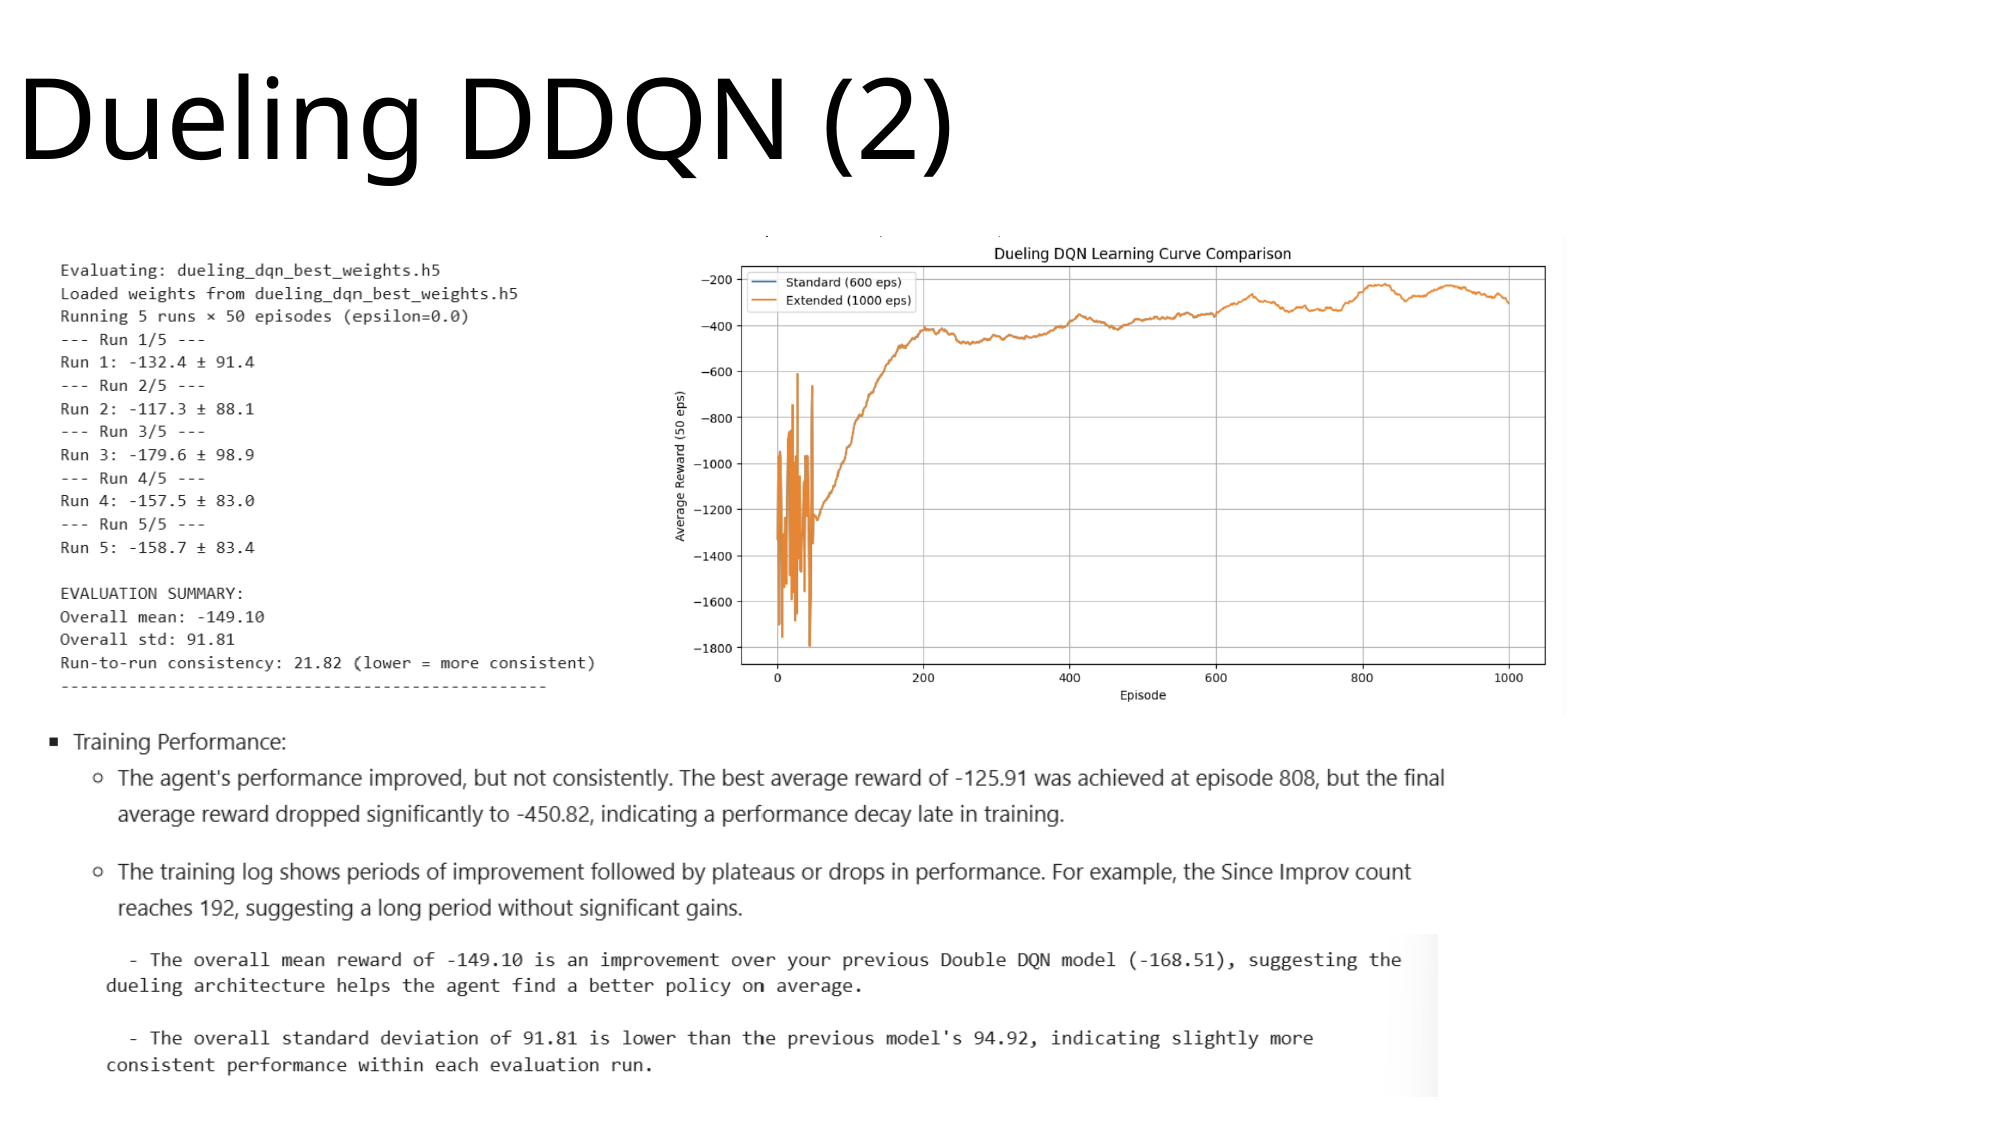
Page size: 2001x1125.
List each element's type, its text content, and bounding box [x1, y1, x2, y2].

title Dueling DDQN (2) [0, 0, 1725, 191]
picture [40, 236, 1567, 1097]
